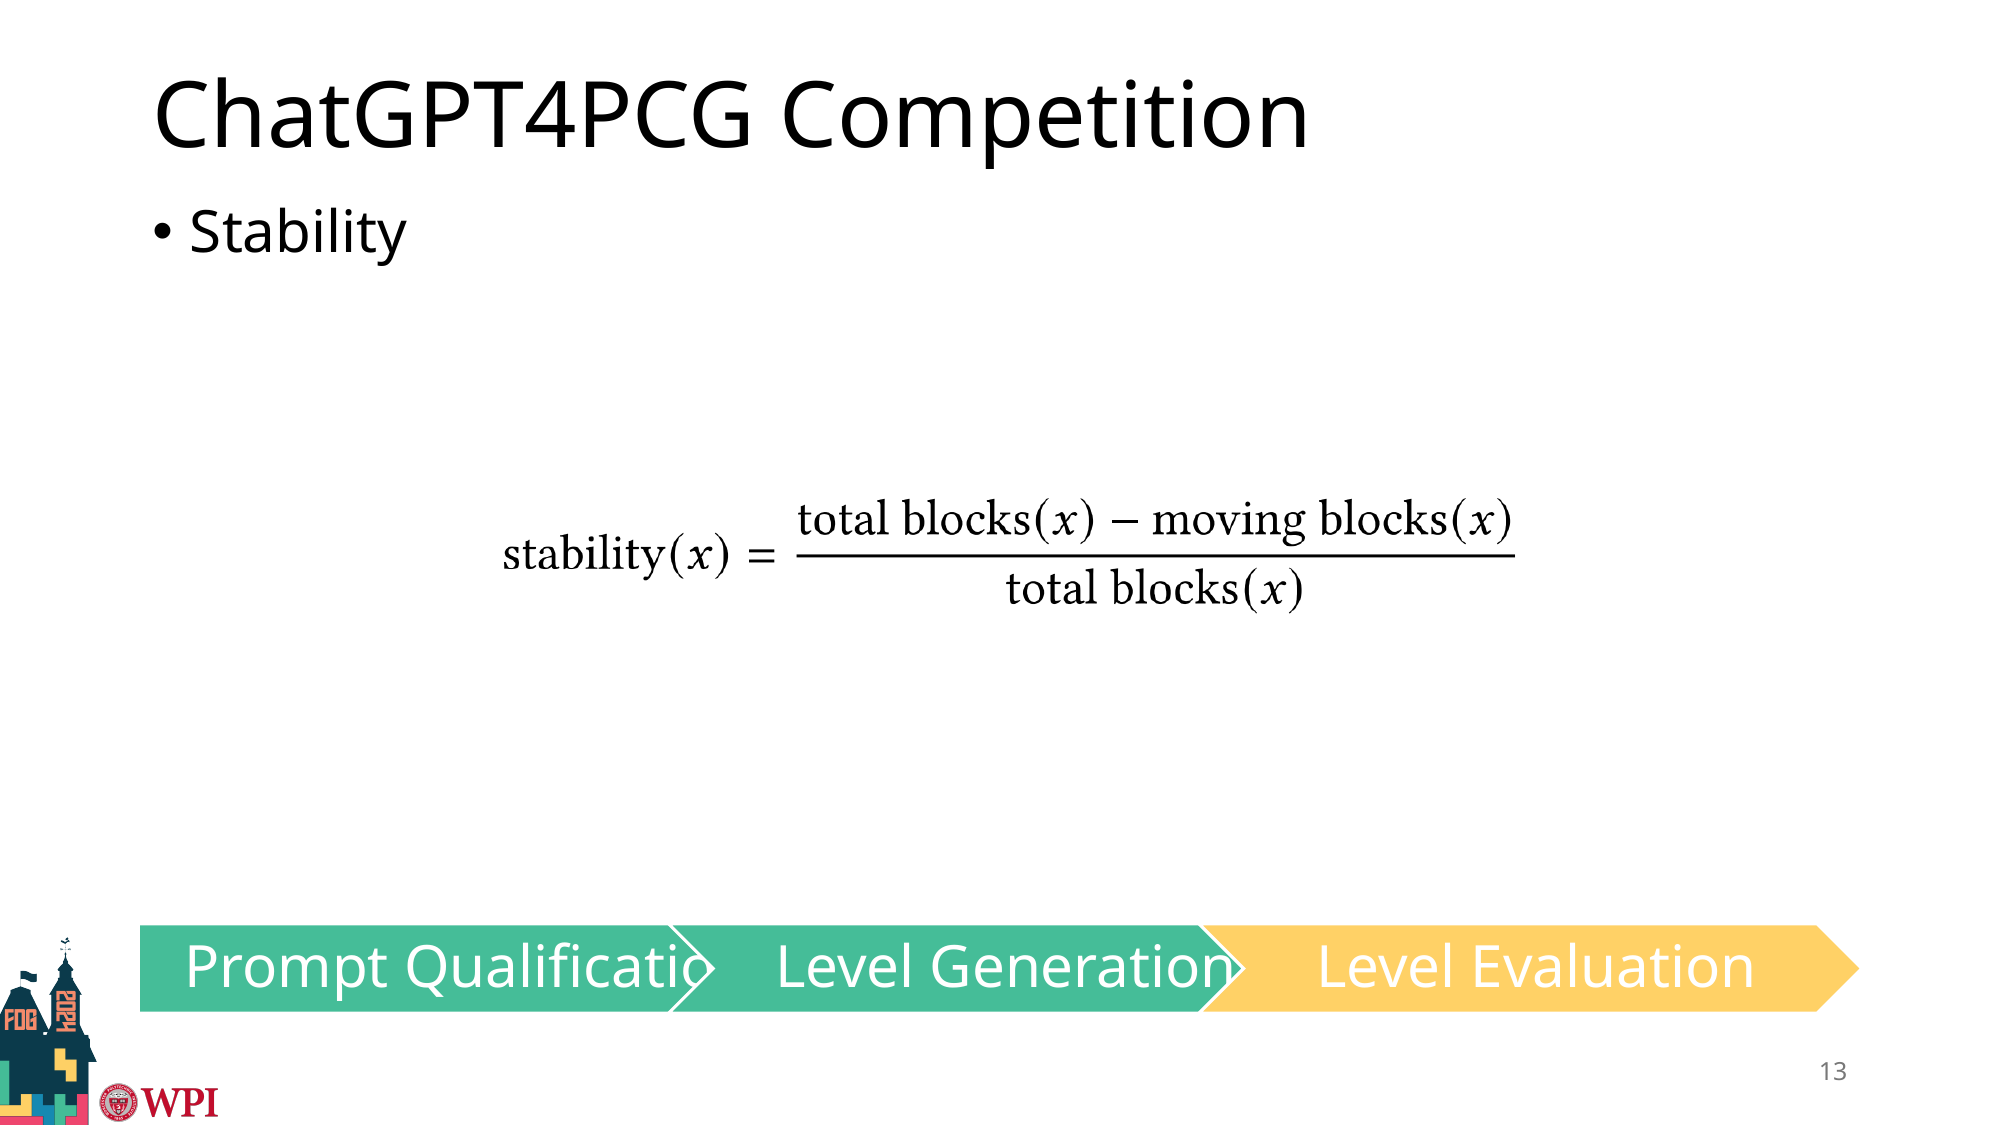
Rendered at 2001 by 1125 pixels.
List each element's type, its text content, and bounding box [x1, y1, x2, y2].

slide_number 13 [1412, 1042, 1863, 1103]
picture [457, 467, 1543, 632]
title ChatGPT4PCG Competition [137, 59, 1863, 176]
text_box Stability [137, 194, 1863, 923]
picture [0, 936, 221, 1125]
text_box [136, 923, 1863, 1014]
